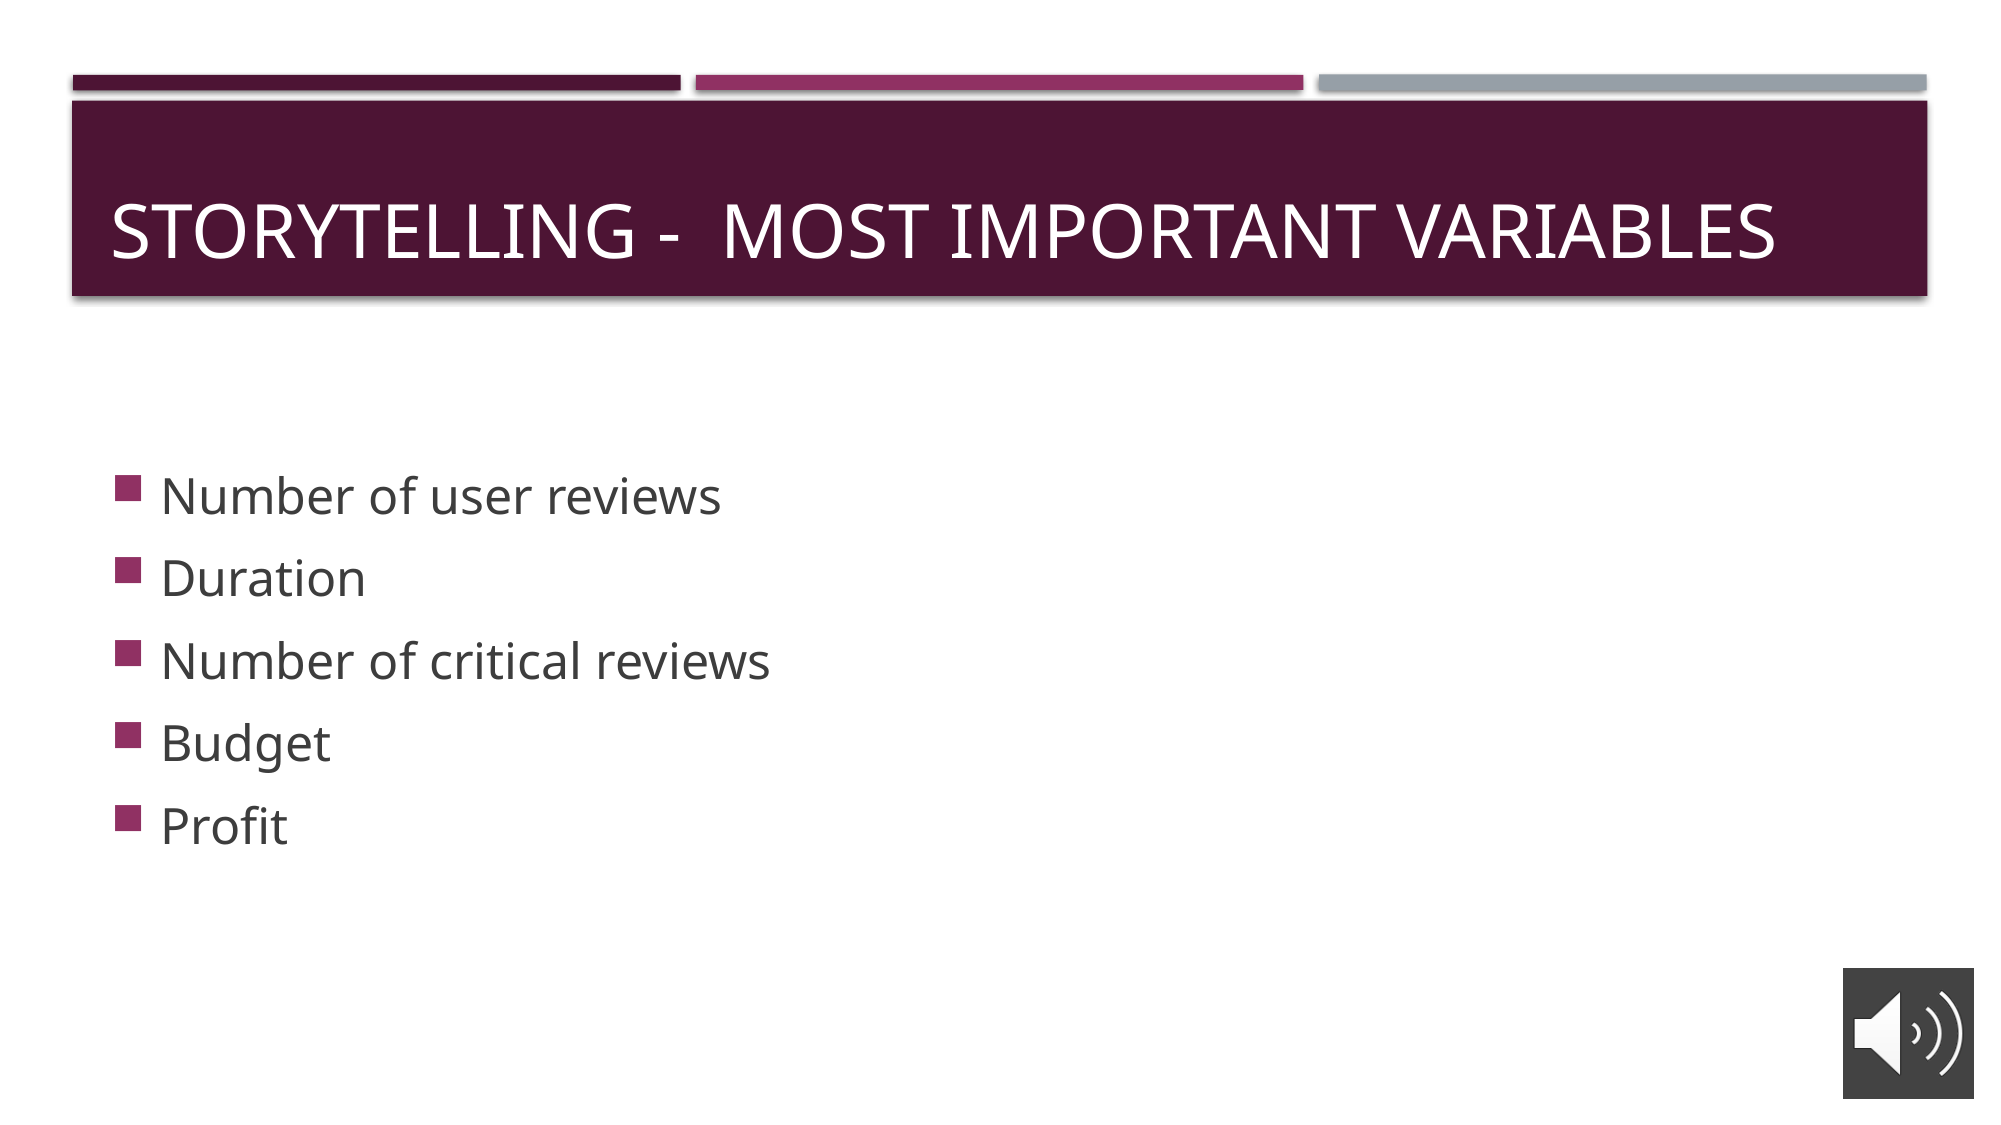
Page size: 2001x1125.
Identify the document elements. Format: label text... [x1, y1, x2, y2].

title Storytelling - Most important variables [95, 115, 1905, 282]
list Number of user reviews Duration Number of critical reviews Budget Profit [95, 357, 1905, 962]
picture [1841, 966, 1976, 1101]
